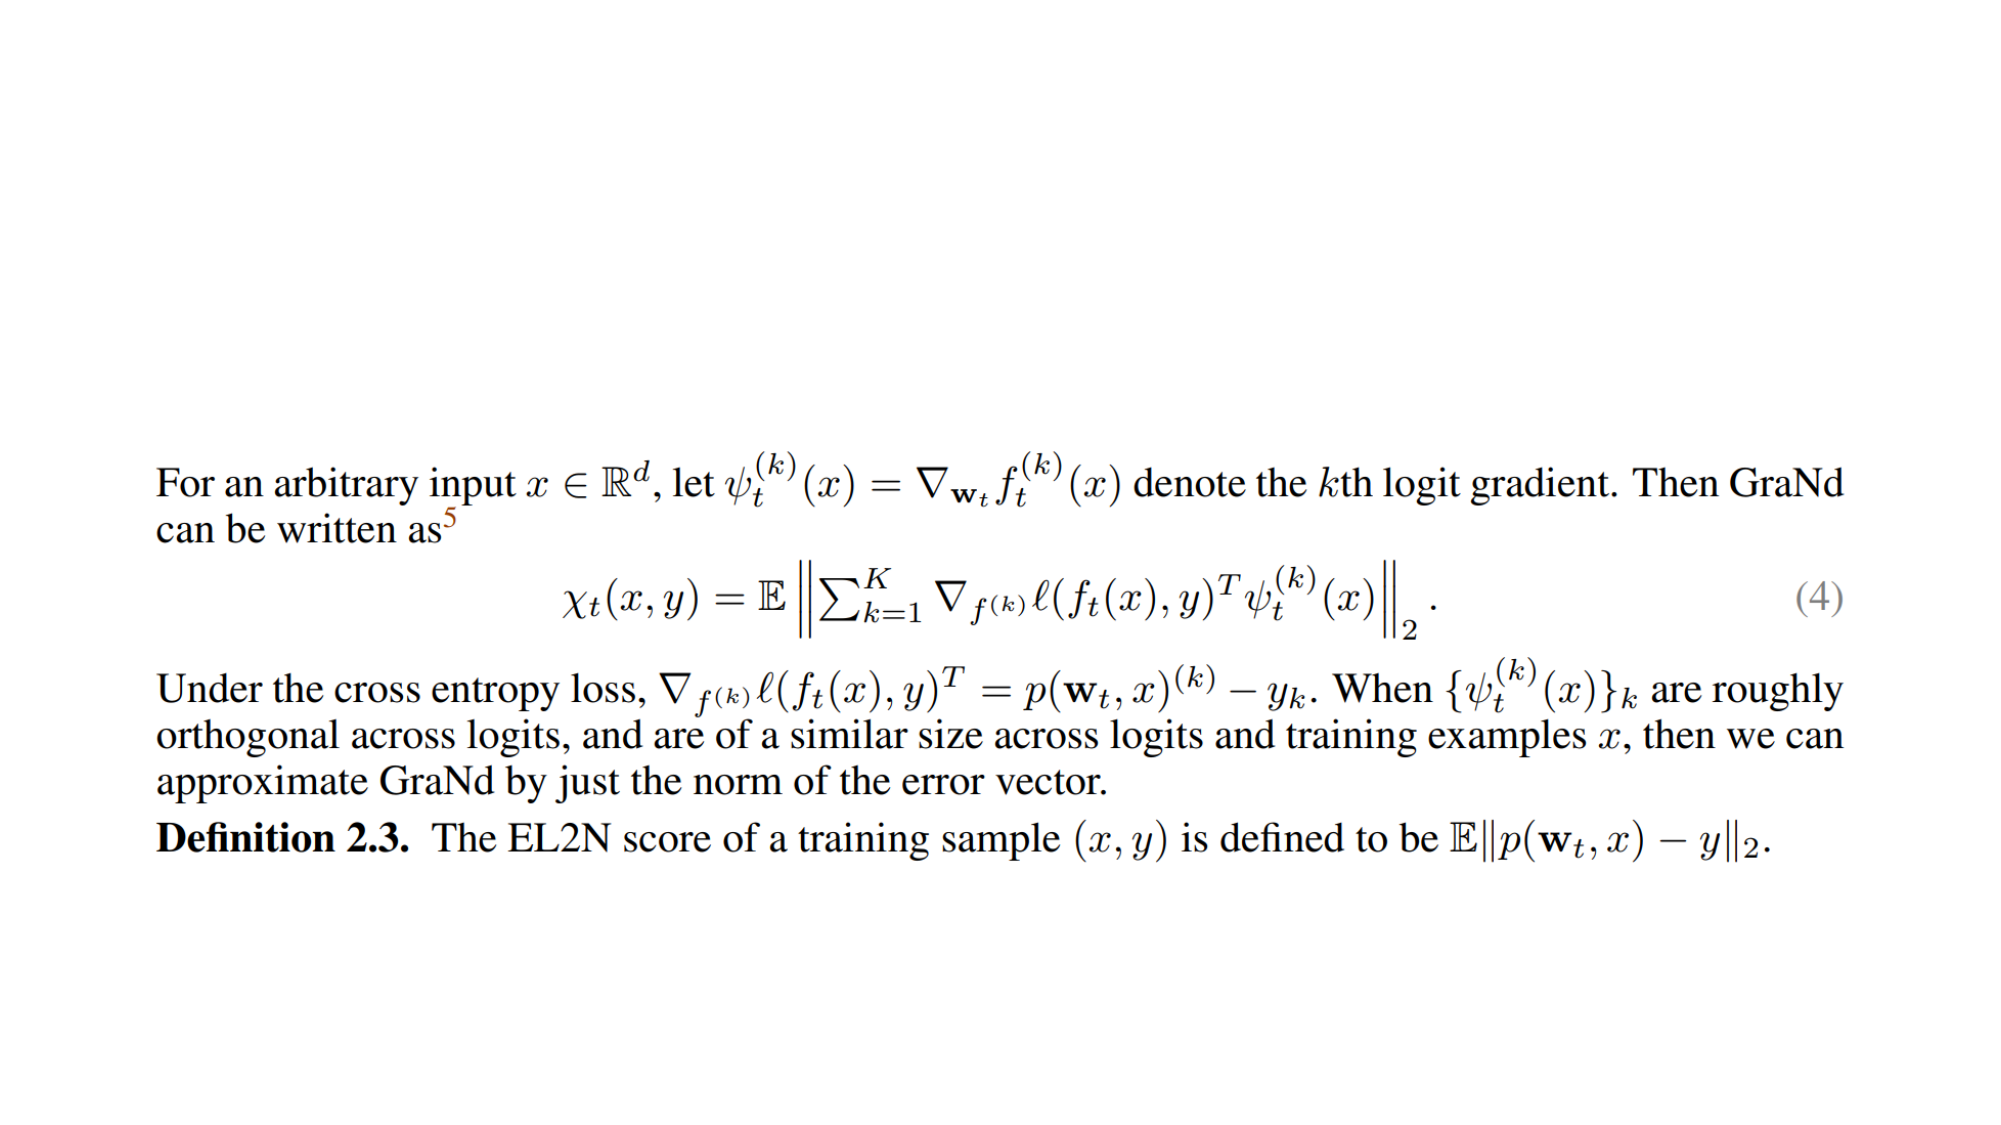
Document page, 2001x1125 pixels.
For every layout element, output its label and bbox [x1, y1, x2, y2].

list [137, 440, 1863, 873]
